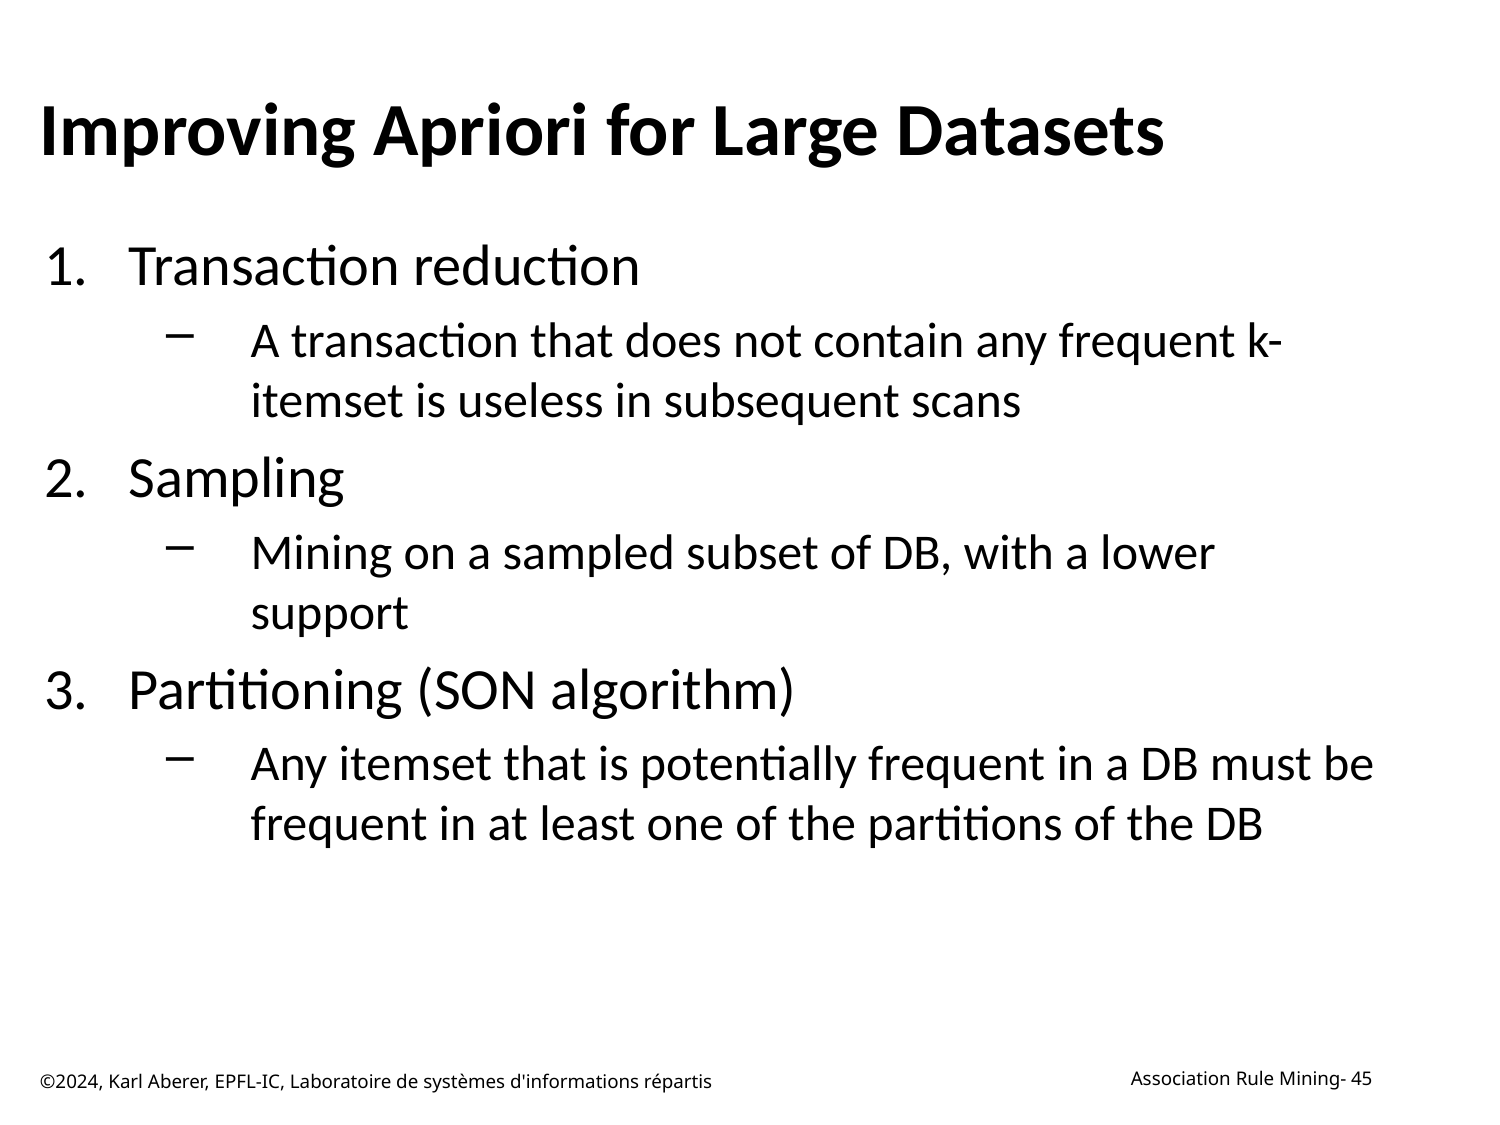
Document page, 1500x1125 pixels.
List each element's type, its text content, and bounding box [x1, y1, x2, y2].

footer ©2024, Karl Aberer, EPFL-IC, Laboratoire de systèmes d'informations répartis [24, 1062, 988, 1101]
title Improving Apriori for Large Datasets [24, 49, 1388, 201]
list Transaction reduction A transaction that does not contain any frequent k-itemset is useless in subsequent scans Sampling Mining on a sampled subset of DB, with a lower support Partitioning (SON algorithm) Any itemset that is potentially frequent in a DB must be frequent in at least one of the partitions of the DB [29, 219, 1393, 1046]
